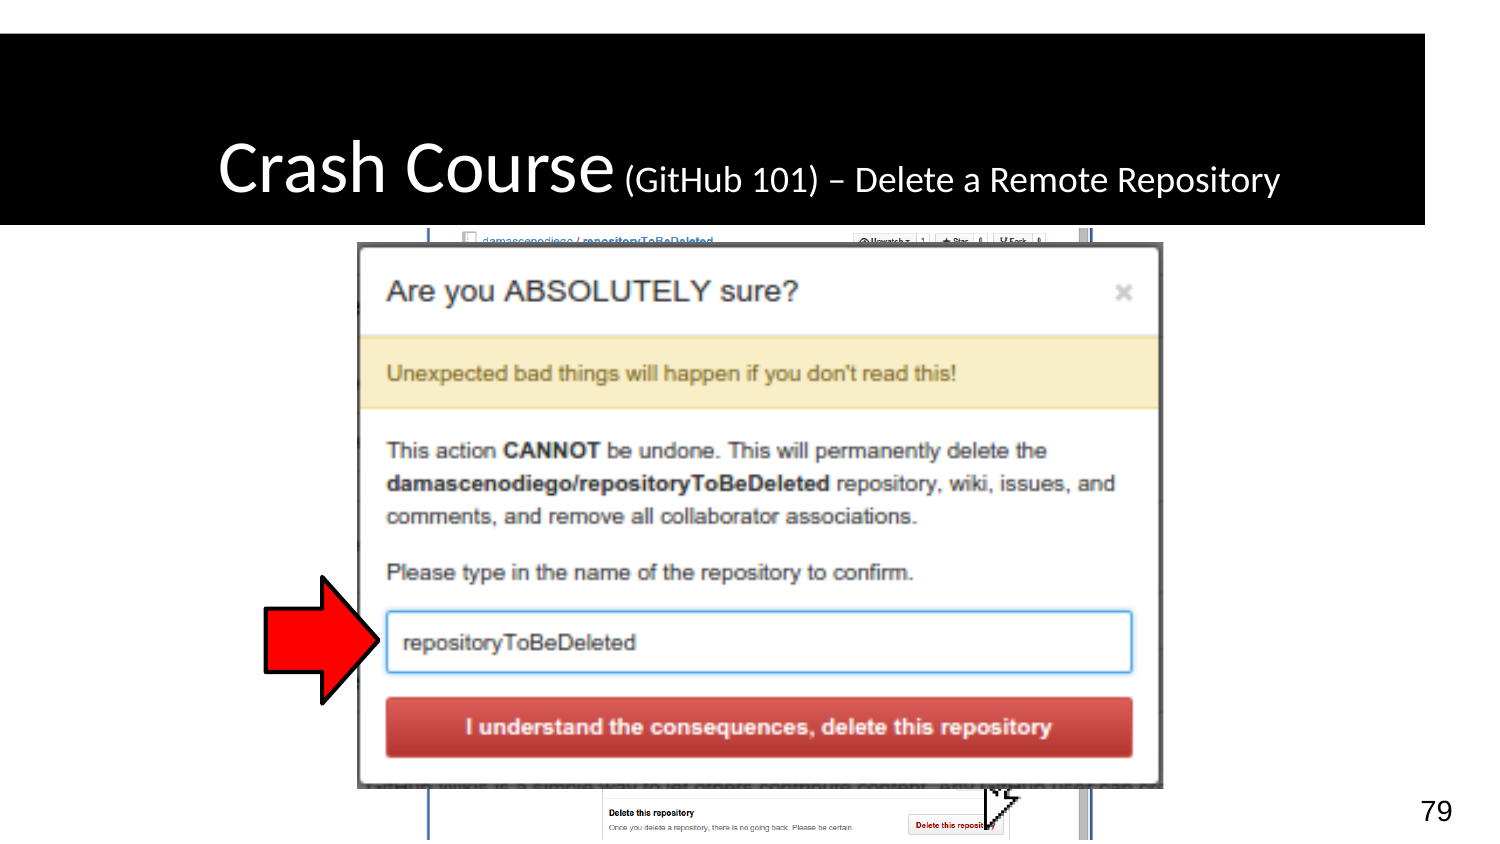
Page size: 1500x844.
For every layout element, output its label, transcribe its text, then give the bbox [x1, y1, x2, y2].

text_box [263, 575, 351, 706]
title Crash Course (GitHub 101) – Delete a Remote Repository [75, 33, 1425, 223]
picture [356, 228, 1164, 840]
